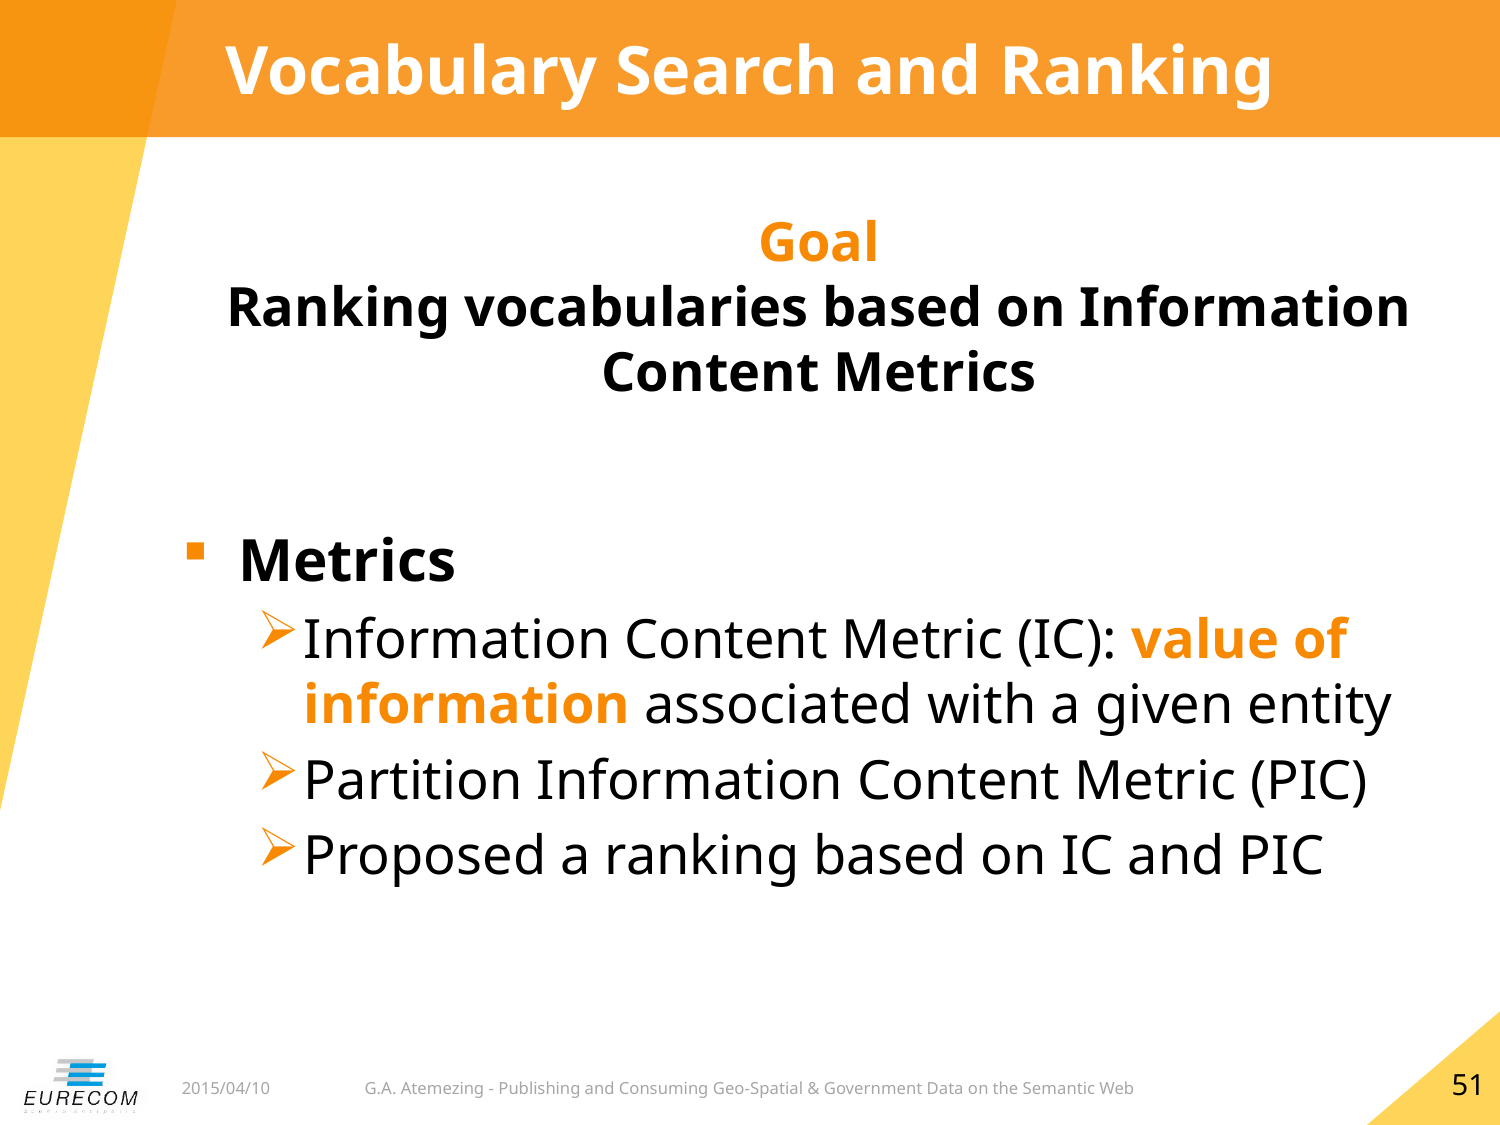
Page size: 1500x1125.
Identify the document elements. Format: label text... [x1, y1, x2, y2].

title Vocabulary Search and Ranking [0, 0, 1500, 138]
footer G.A. Atemezing - Publishing and Consuming Geo-Spatial & Government Data on the Semantic Web [0, 1070, 1382, 1125]
text_box 2015/04/10 [167, 1070, 345, 1103]
text_box [1445, 1011, 1500, 1058]
slide_number 51 [1382, 1058, 1500, 1125]
picture [23, 1057, 138, 1116]
list Goal Ranking vocabularies based on Information Content Metrics [137, 199, 1500, 415]
text_box [0, 138, 147, 811]
text_box Metrics Information Content Metric (IC): value of information associated with a given entity Partition Information Content Metric (PIC) Proposed a ranking based on IC and PIC [167, 515, 1424, 1001]
